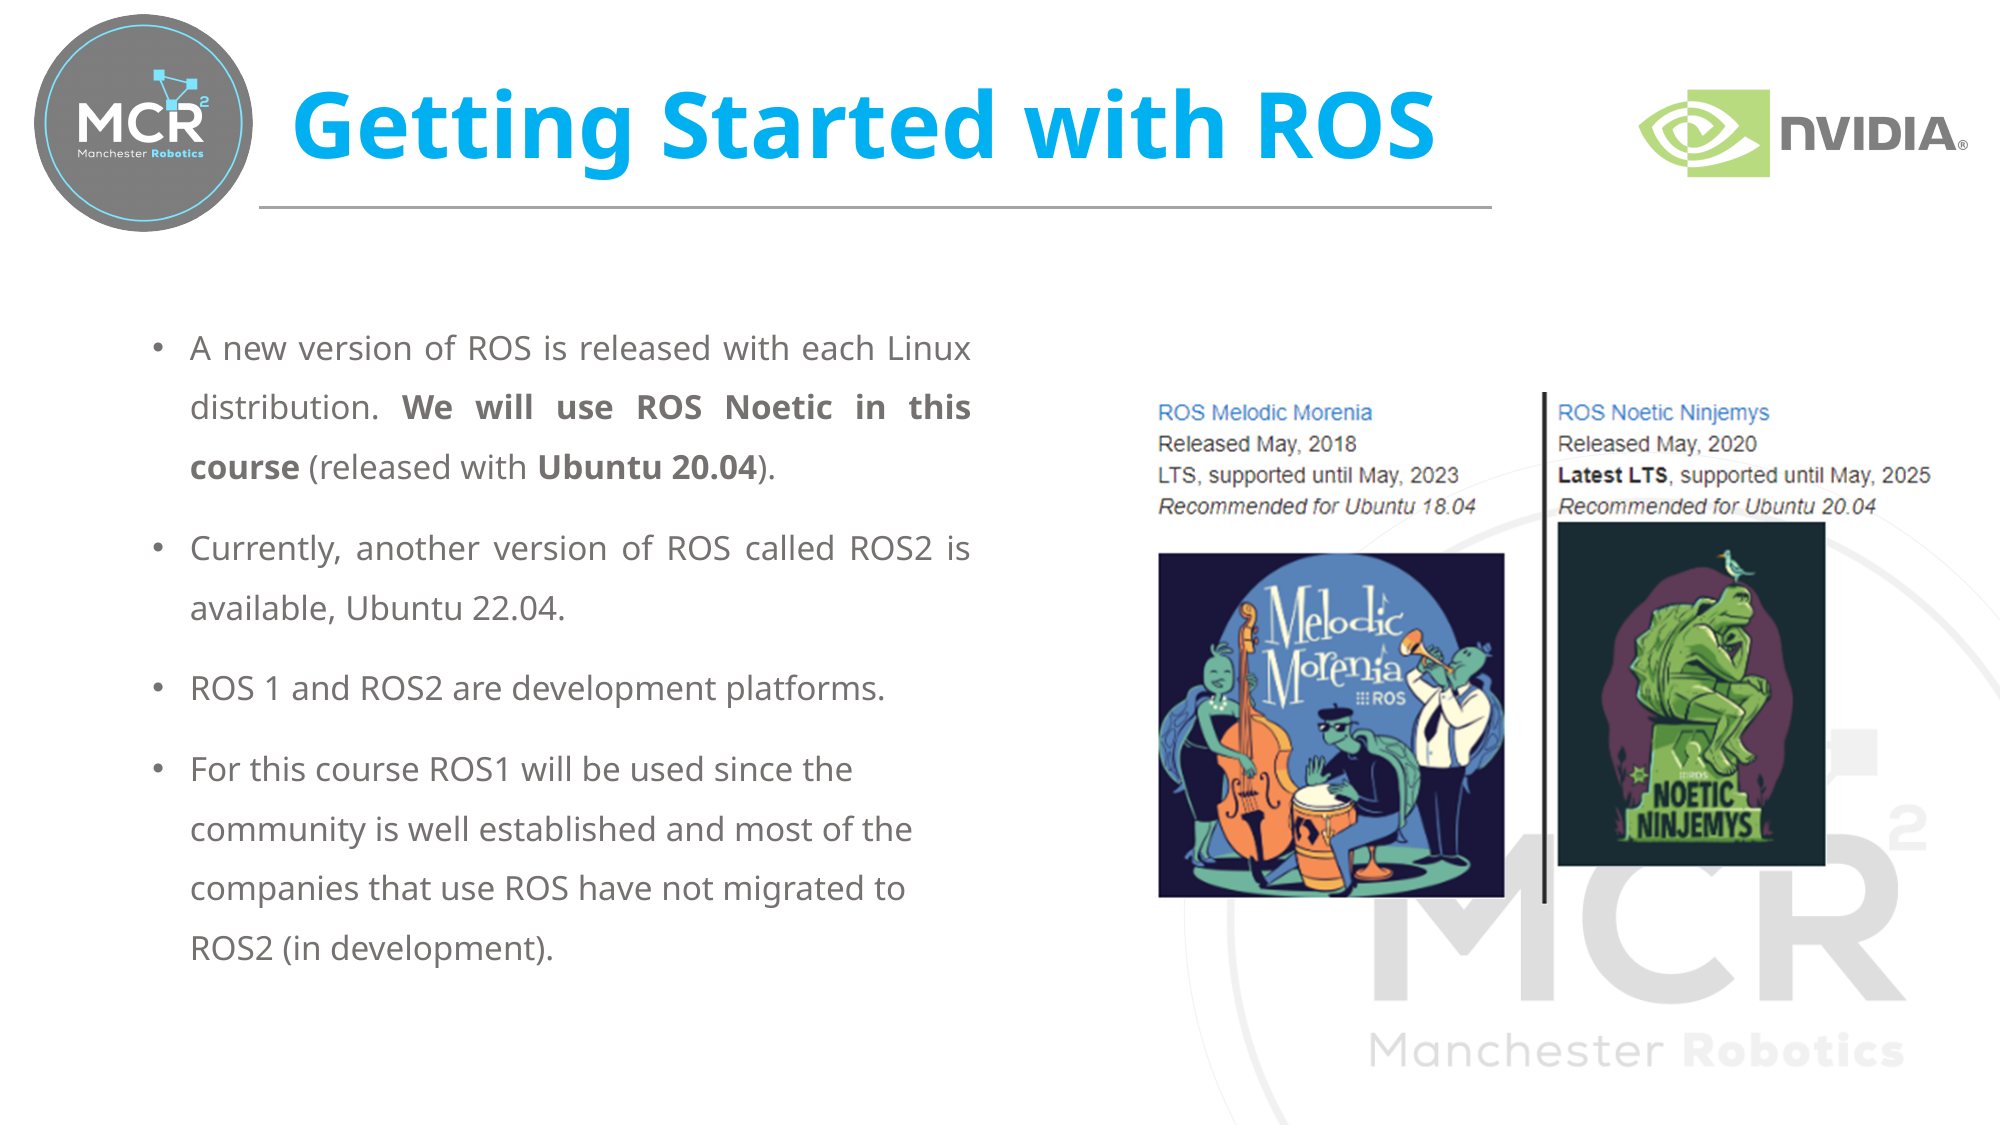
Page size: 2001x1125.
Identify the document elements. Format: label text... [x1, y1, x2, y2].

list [1110, 392, 1935, 921]
list A new version of ROS is released with each Linux distribution. We will use ROS Noetic in this course (released with Ubuntu 20.04). Currently, another version of ROS called ROS2 is available, Ubuntu 22.04. ROS 1 and ROS2 are development platforms. For this course ROS1 will be used since the community is well established and most of the companies that use ROS have not migrated to ROS2 (in development). [137, 299, 988, 1014]
title Getting Started with ROS [275, 19, 1615, 238]
